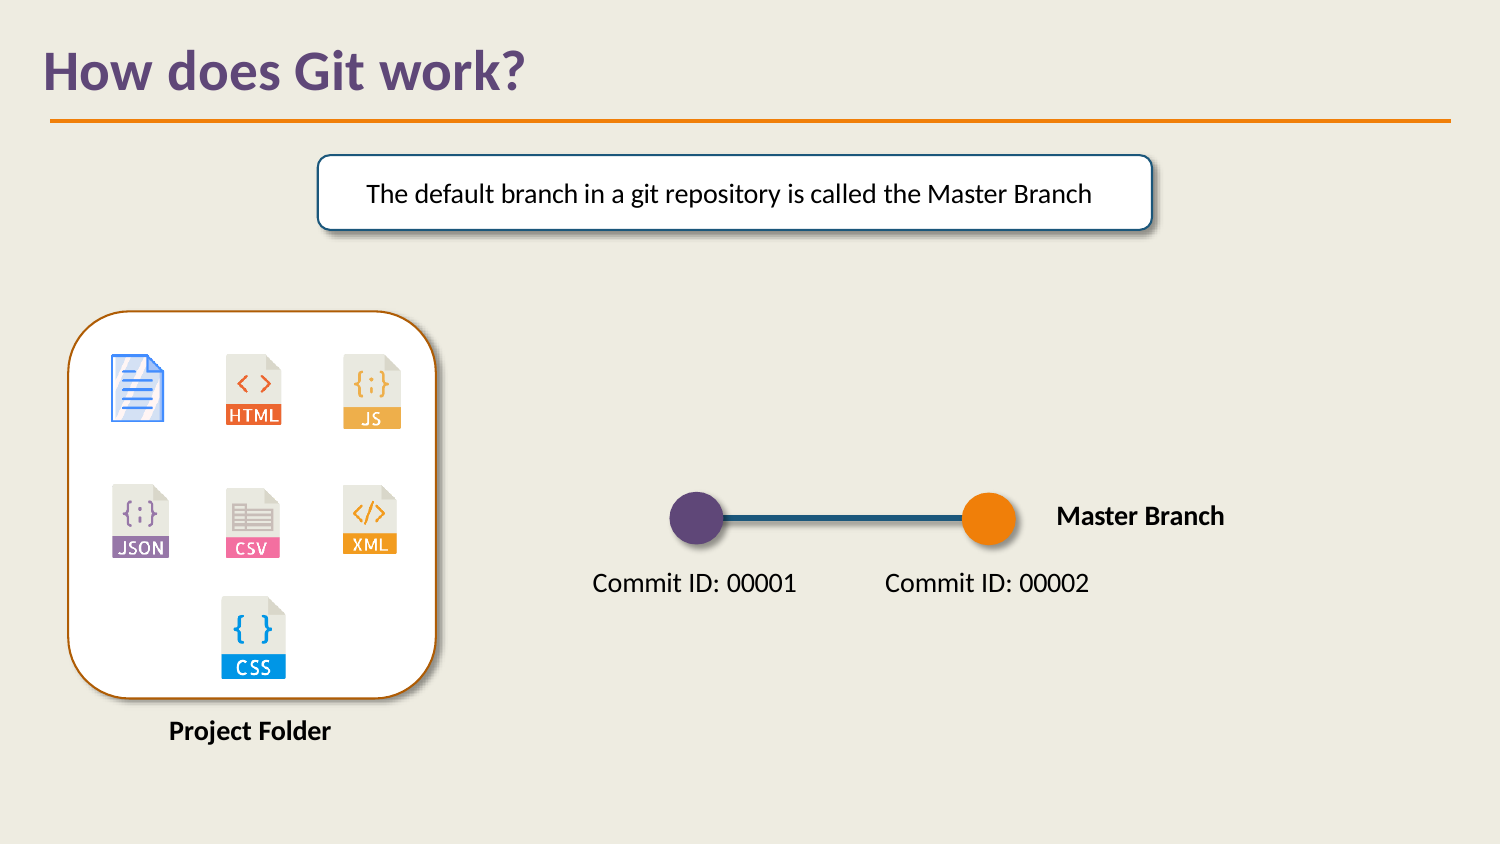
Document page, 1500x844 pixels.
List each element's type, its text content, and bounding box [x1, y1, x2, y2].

text_box [961, 492, 1016, 546]
text_box [317, 155, 1152, 230]
text_box Project Folder [167, 709, 335, 746]
text_box [217, 488, 287, 558]
text_box [334, 485, 404, 555]
text_box The default branch in a git repository is called the Master Branch [364, 173, 1107, 209]
text_box [217, 354, 289, 426]
text_box [211, 596, 295, 679]
text_box [314, 151, 1164, 243]
text_box [954, 485, 1032, 561]
text_box Commit ID: 00002 [883, 562, 1093, 599]
text_box [334, 354, 409, 429]
text_box [662, 485, 739, 560]
text_box Commit ID: 00001 [590, 562, 800, 599]
text_box [103, 354, 171, 422]
text_box [669, 491, 724, 545]
text_box Master Branch [1054, 494, 1230, 531]
text_box [65, 307, 449, 711]
text_box [103, 484, 177, 558]
text_box [739, 519, 954, 533]
text_box [739, 512, 954, 518]
title How does Git work? [41, 30, 534, 174]
text_box [68, 311, 436, 699]
